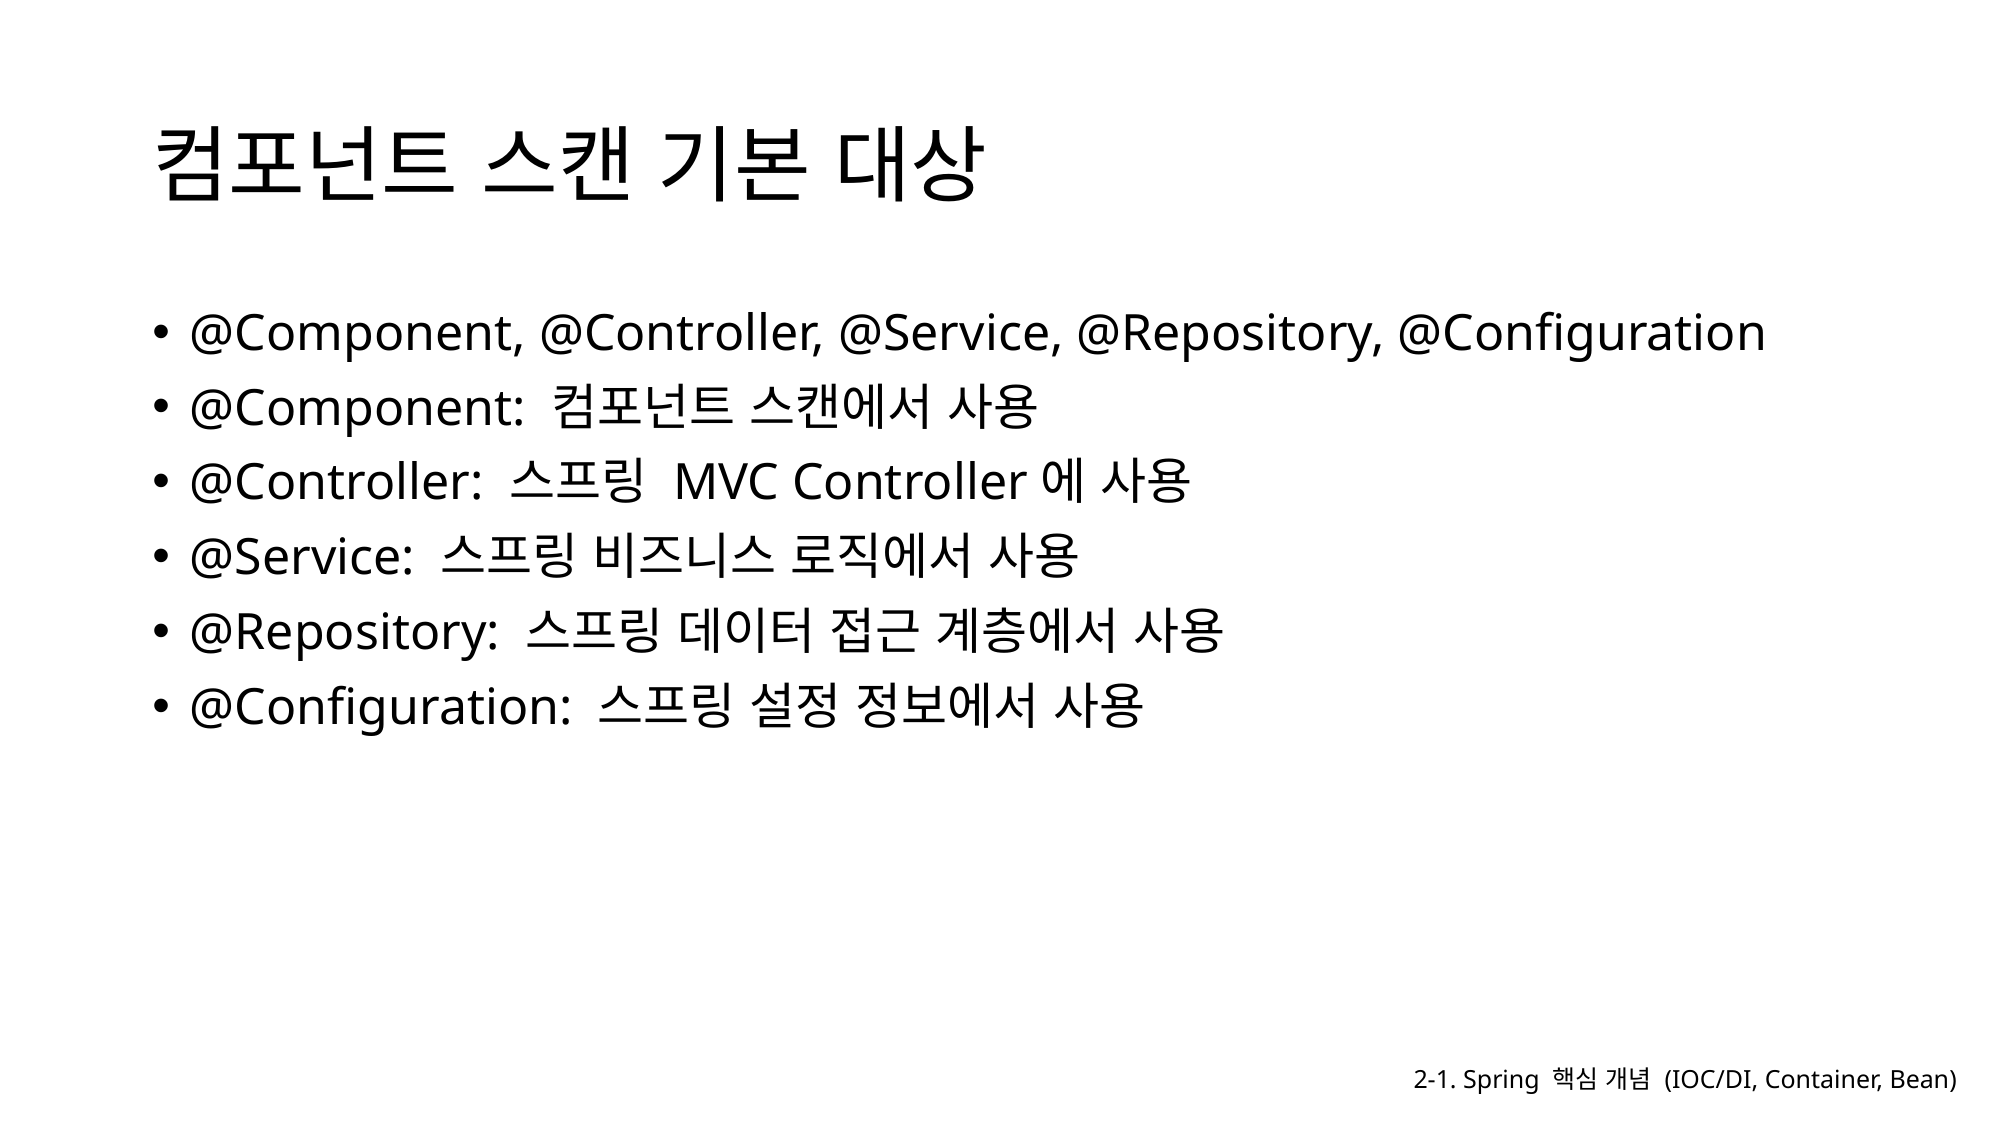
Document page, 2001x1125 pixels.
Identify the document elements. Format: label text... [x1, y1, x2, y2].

list @Component, @Controller, @Service, @Repository, @Configuration @Component: 컴포넌트 스캔에서 사용 @Controller: 스프링 MVC Controller에 사용 @Service: 스프링 비즈니스 로직에서 사용 @Repository: 스프링 데이터 접근 계층에서 사용 @Configuration: 스프링 설정 정보에서 사용 [137, 299, 1863, 1014]
text_box 2-1. Spring 핵심 개념 (IOC/DI, Container, Bean) [1387, 1056, 1973, 1102]
title 컴포넌트 스캔 기본 대상 [137, 59, 1863, 278]
